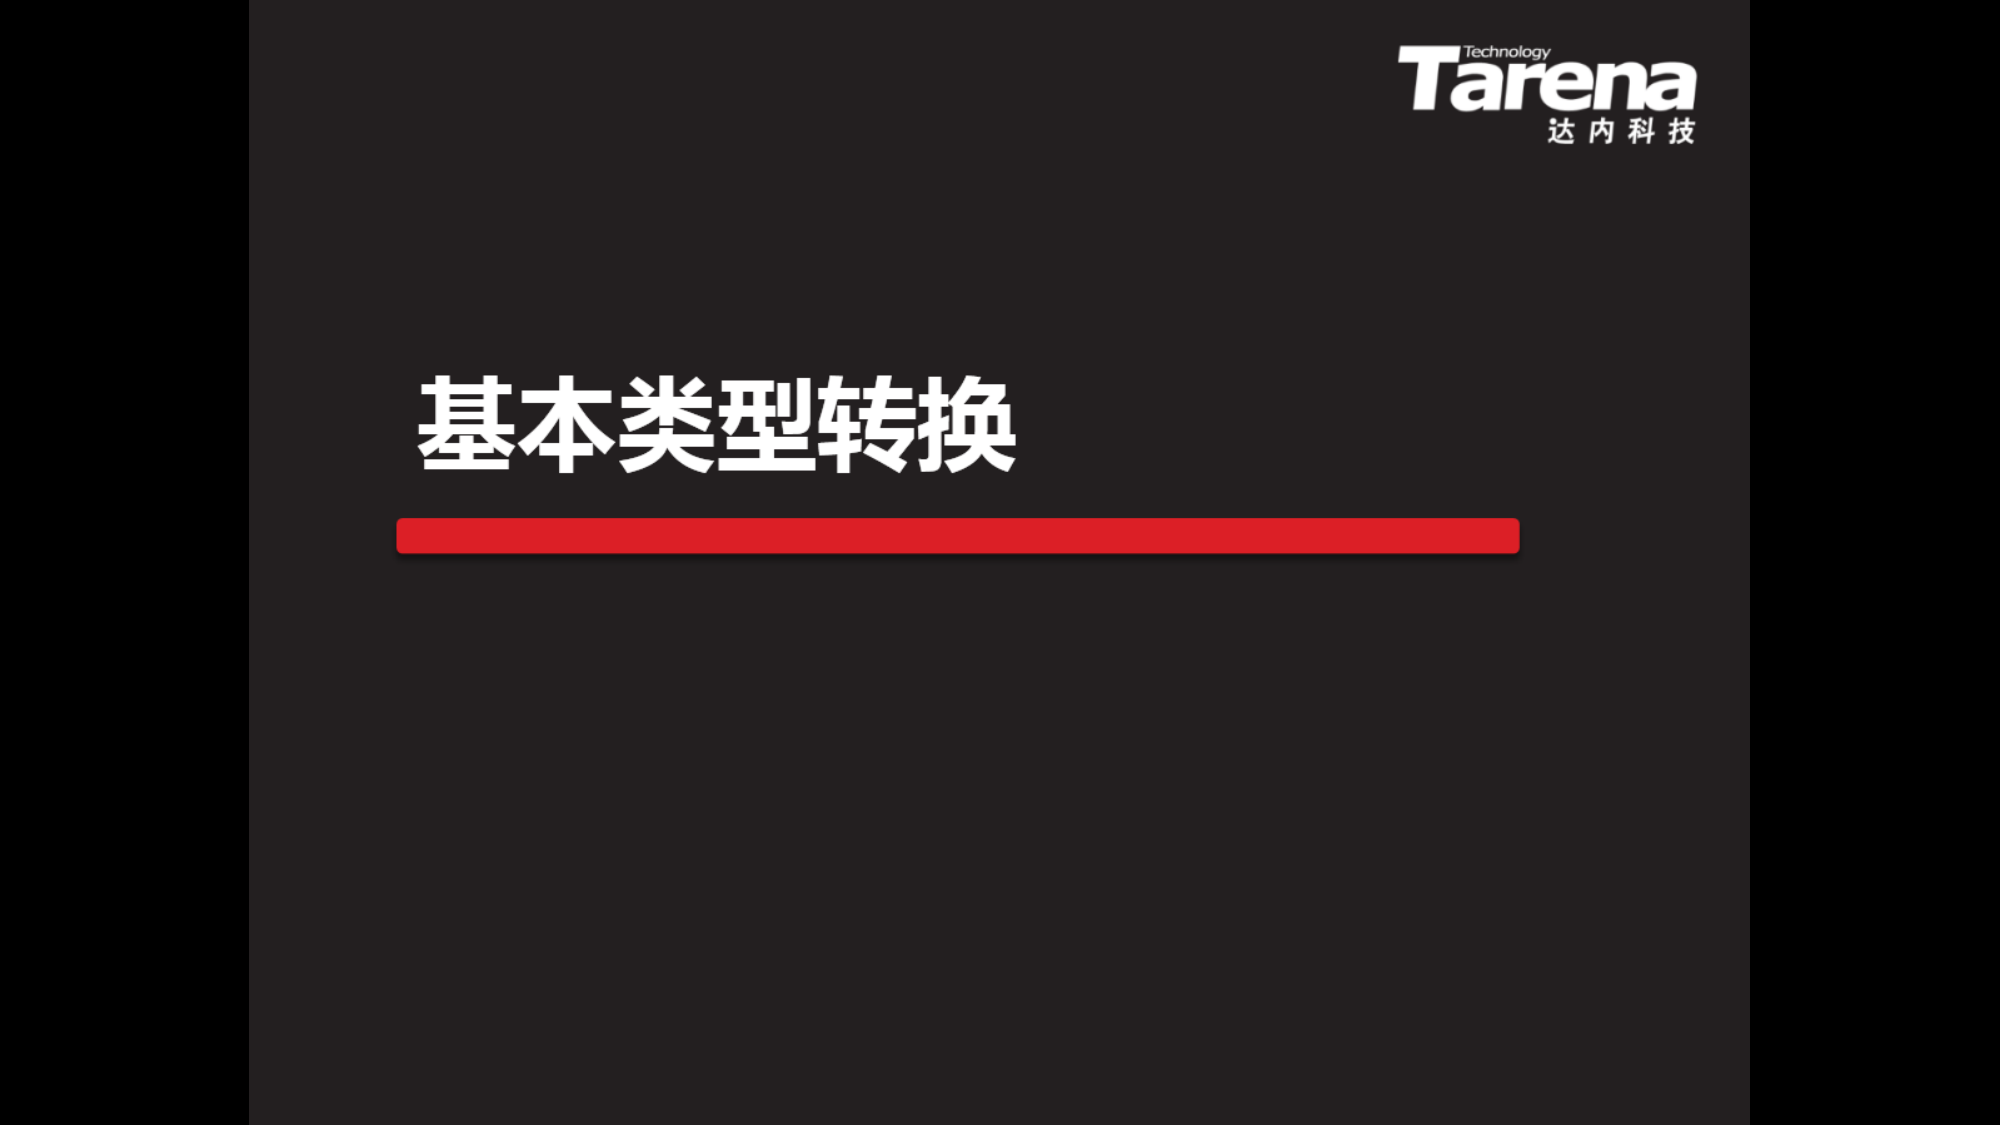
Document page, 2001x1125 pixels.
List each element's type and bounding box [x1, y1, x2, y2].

picture [249, 0, 1750, 1125]
